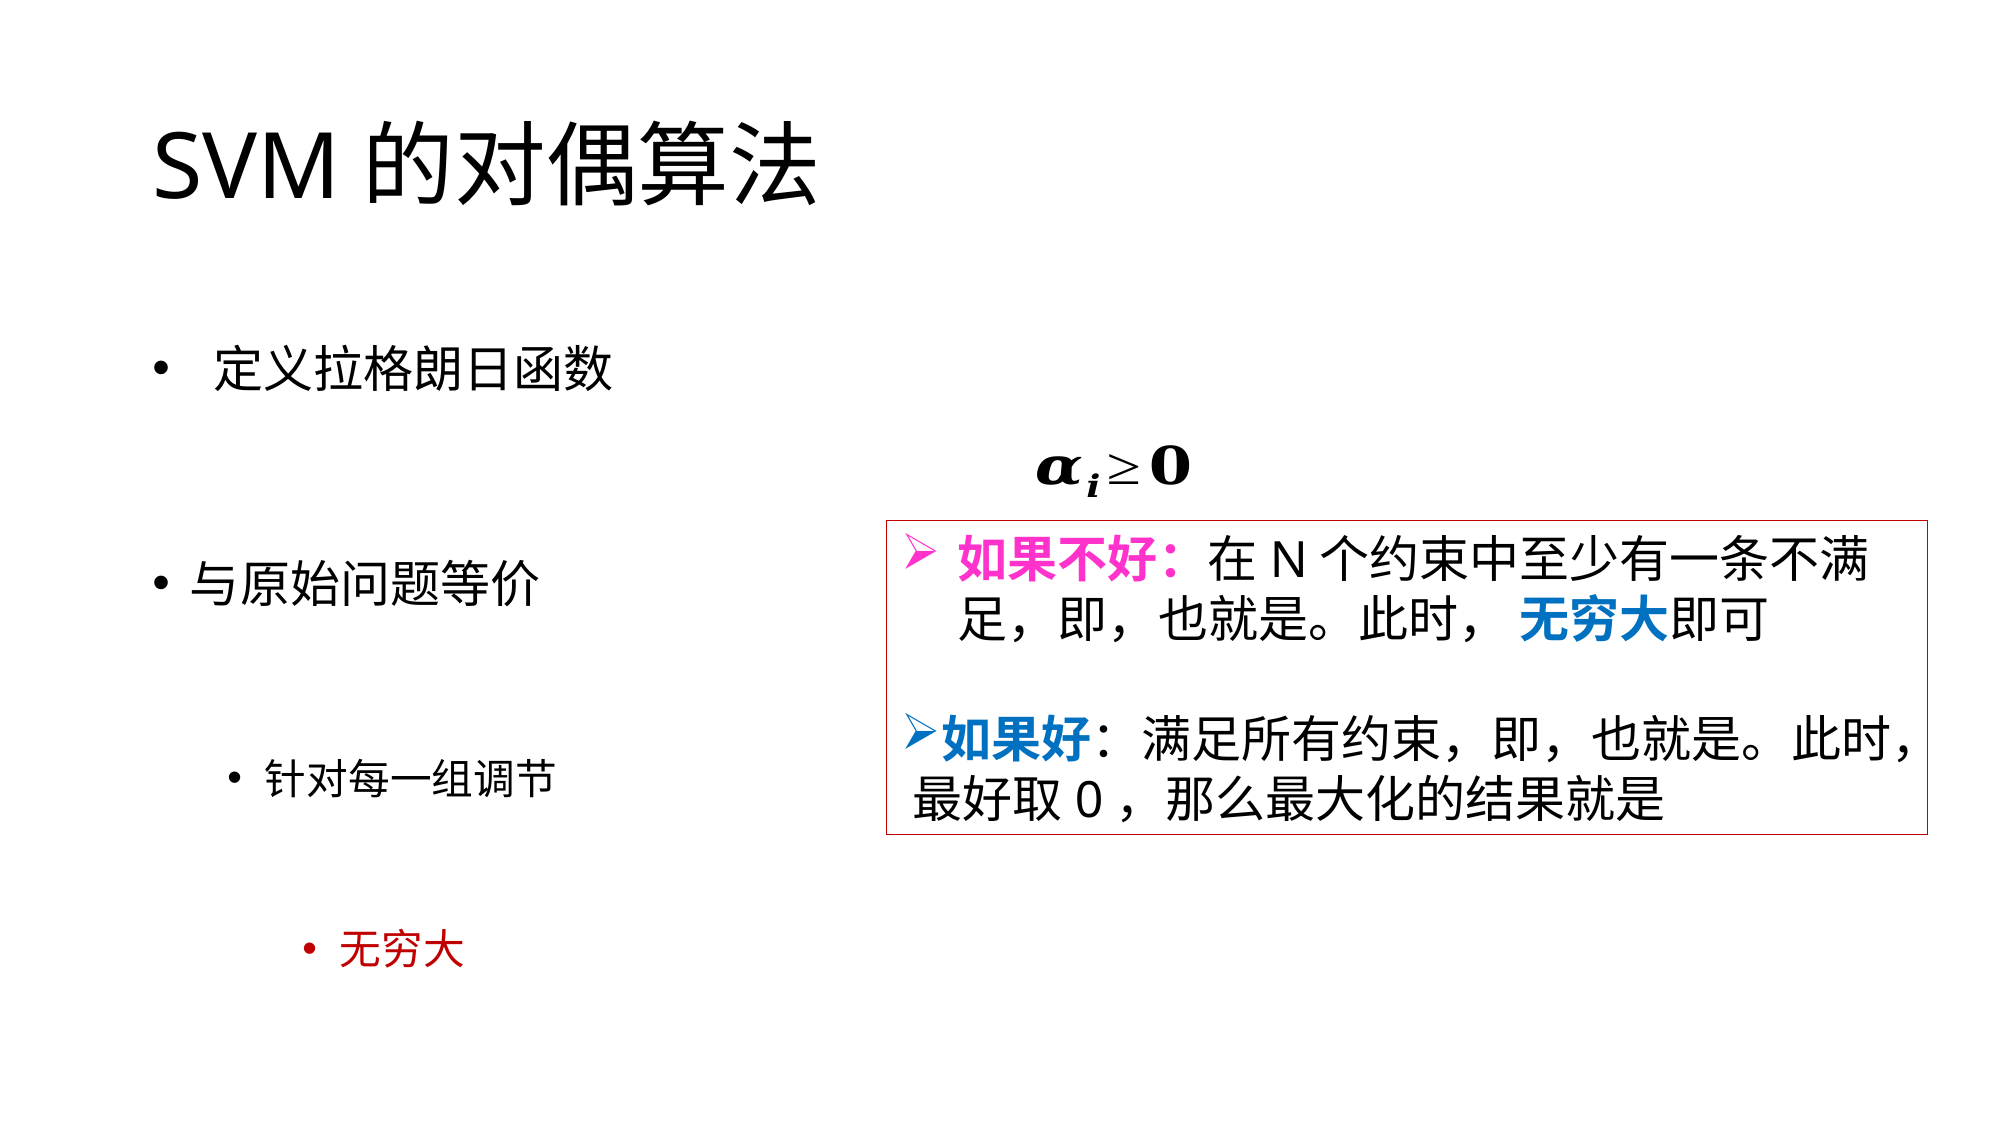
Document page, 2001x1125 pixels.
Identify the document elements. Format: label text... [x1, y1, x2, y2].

title SVM的对偶算法 [137, 59, 1863, 278]
